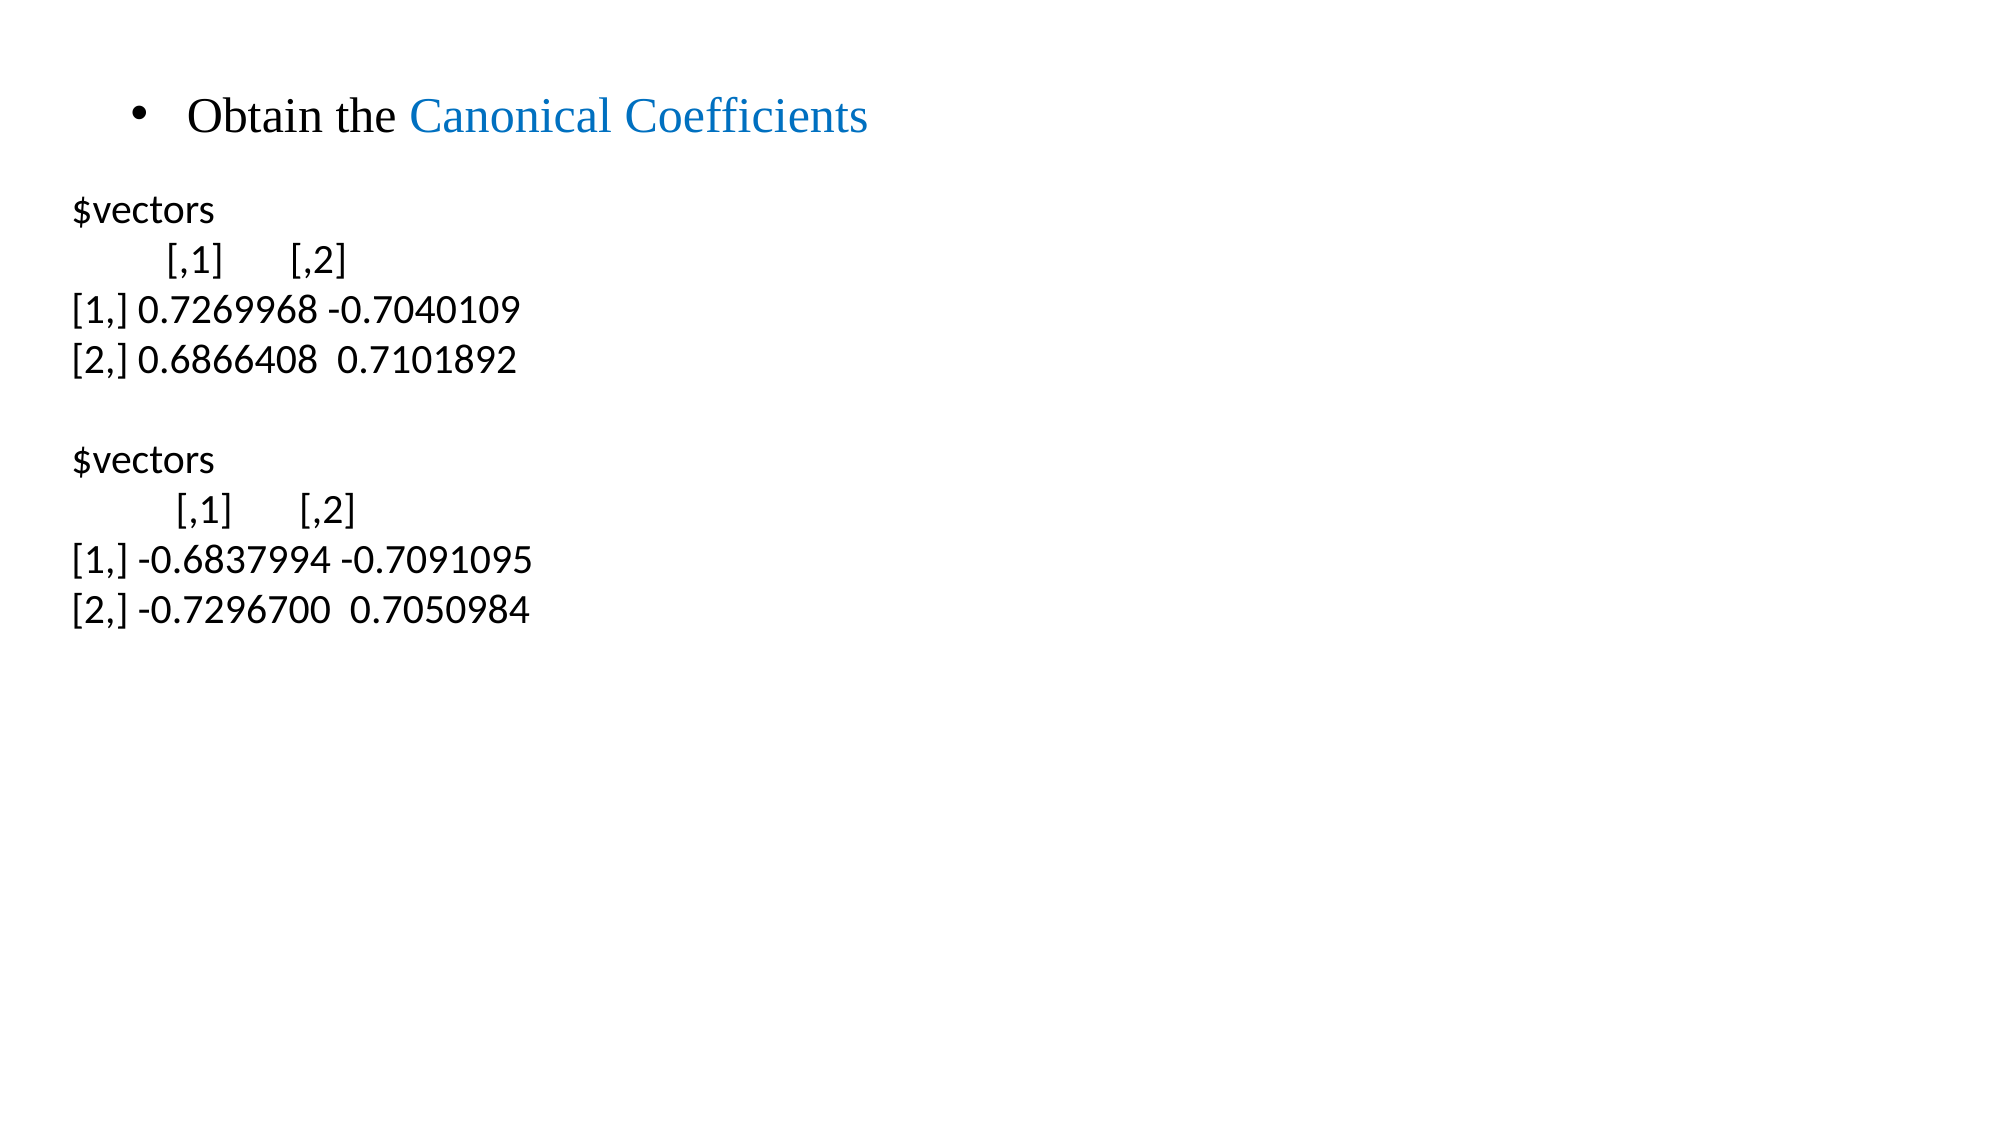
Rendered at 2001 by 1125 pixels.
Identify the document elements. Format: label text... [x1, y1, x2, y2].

text_box $vectors [,1] [,2] [1,] 0.7269968 -0.7040109 [2,] 0.6866408 0.7101892 $vectors [,1] [,2] [1,] -0.6837994 -0.7091095 [2,] -0.7296700 0.7050984 [56, 174, 1057, 640]
